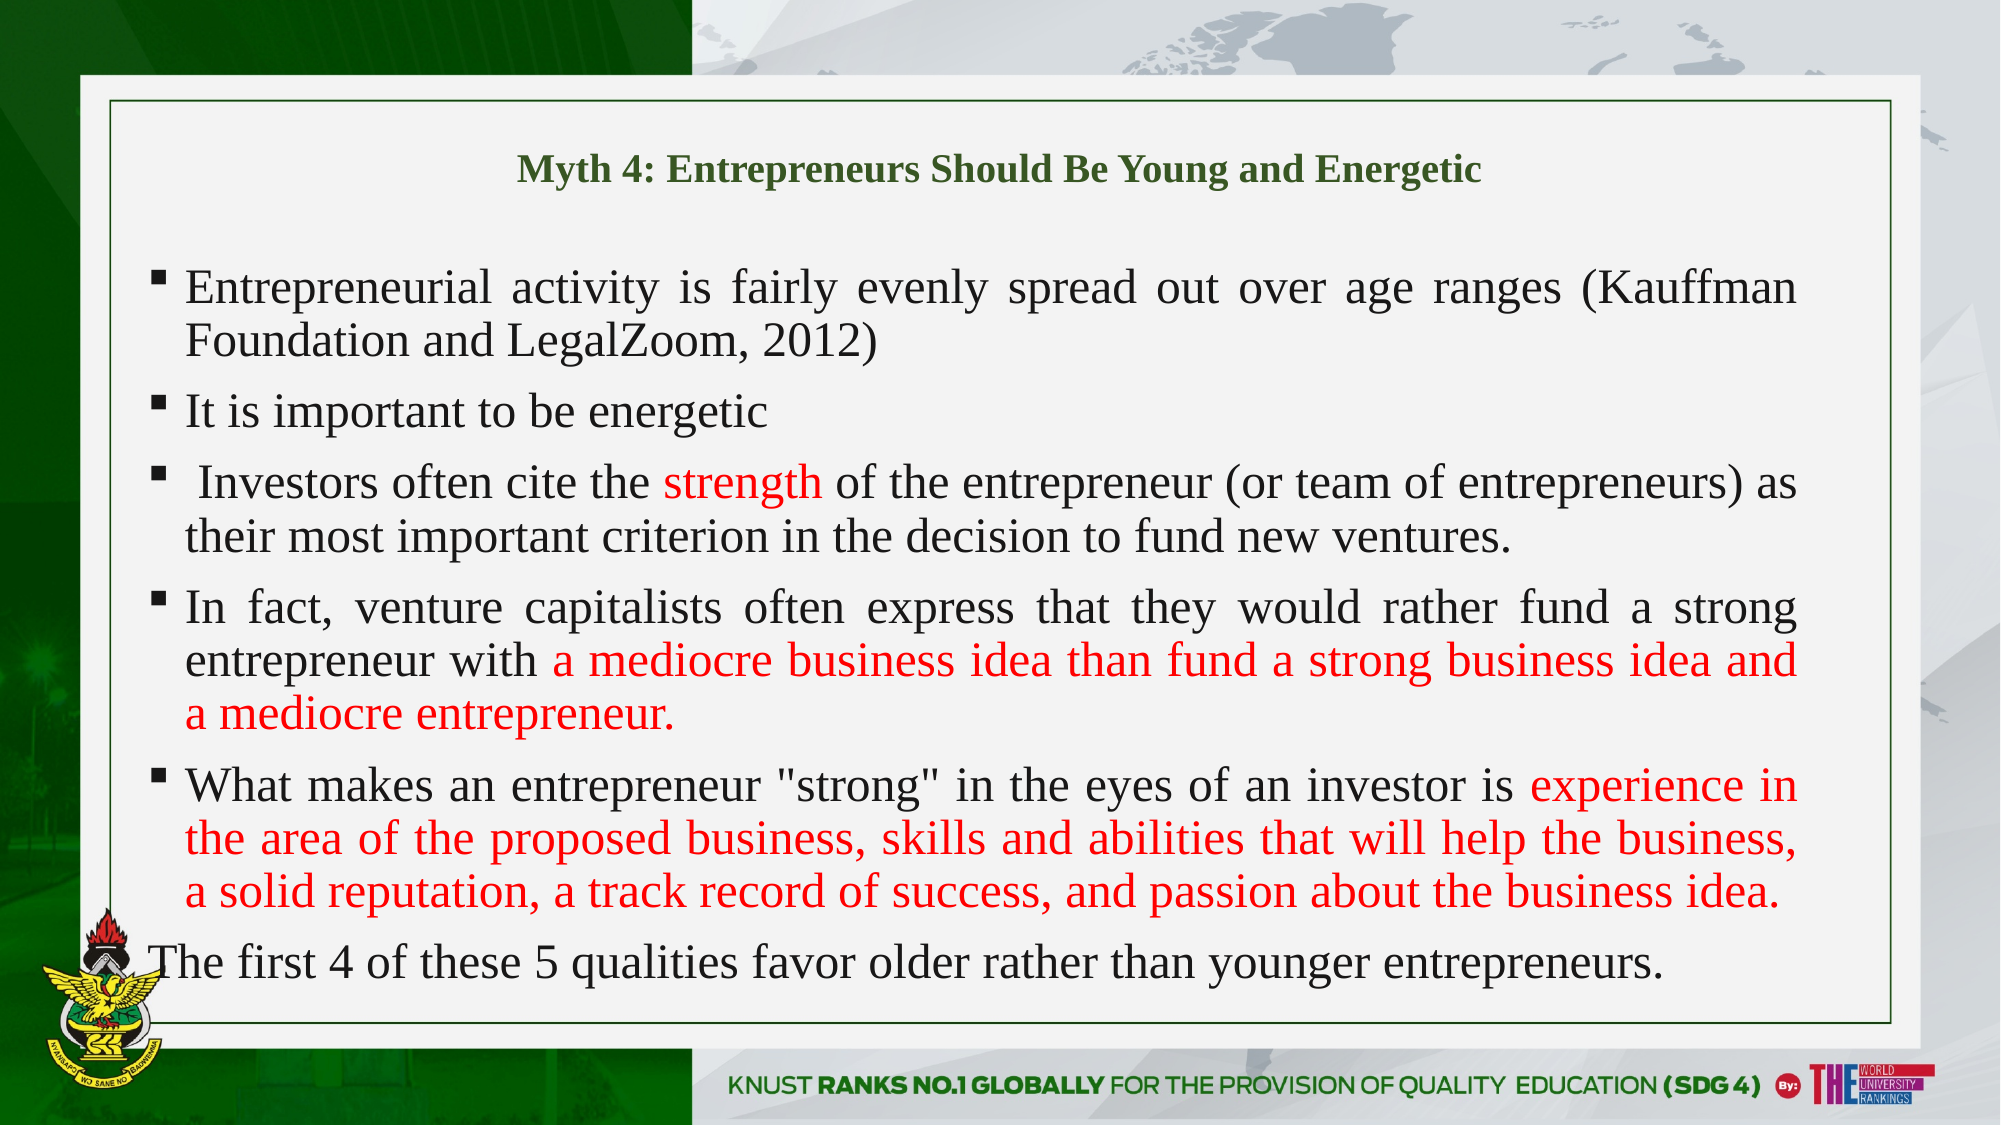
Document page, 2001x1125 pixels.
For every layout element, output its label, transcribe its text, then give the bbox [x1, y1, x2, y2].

picture [0, 0, 2001, 1125]
list Entrepreneurial activity is fairly evenly spread out over age ranges (Kauffman Foundation and LegalZoom, 2012) It is important to be energetic Investors often cite the strength of the entrepreneur (or team of entrepreneurs) as their most important criterion in the decision to fund new ventures. In fact, venture capi­talists often express that they would rather fund a strong entrepreneur with a mediocre business idea than fund a strong business idea and a mediocre entrepreneur. What makes an entrepreneur "strong" in the eyes of an investor is experience in the area of the proposed business, skills and abilities that will help the business, a solid reputation, a track record of success, and passion about the business idea. The first 4 of these 5 qualities favor older rather than younger entrepreneurs. [132, 252, 1814, 1035]
title Myth 4: Entrepreneurs Should Be Young and Energetic [91, 90, 1909, 253]
